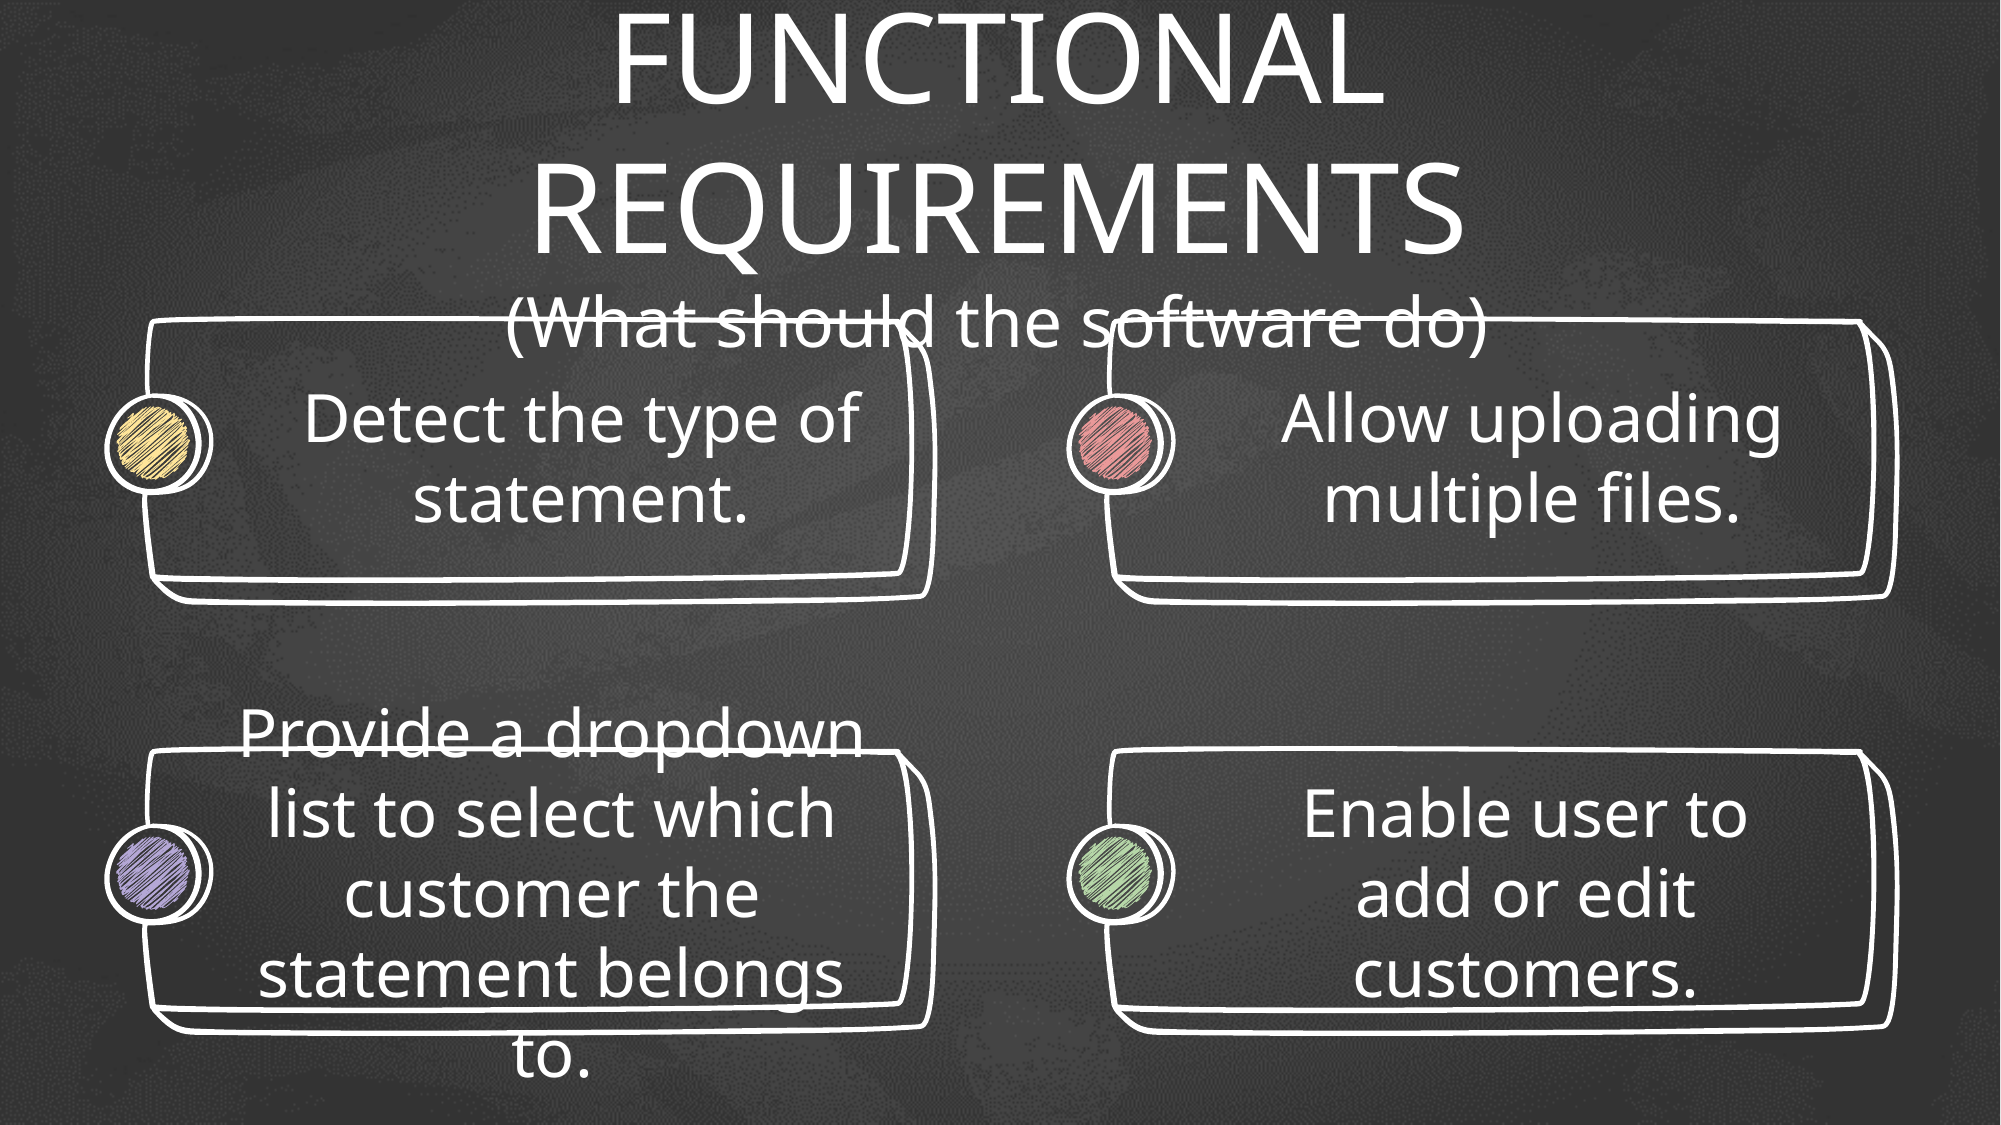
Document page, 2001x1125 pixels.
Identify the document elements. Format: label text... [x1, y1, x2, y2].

text_box [1078, 836, 1152, 910]
text_box [104, 746, 938, 1036]
text_box [1066, 746, 1900, 1036]
text_box Allow uploading multiple files. [1221, 406, 1845, 506]
text_box FUNCTIONAL REQUIREMENTS (What should the software do) [152, 126, 1843, 215]
text_box [116, 836, 190, 910]
text_box Detect the type of statement. [270, 406, 893, 506]
text_box [116, 406, 191, 480]
text_box [1078, 406, 1152, 480]
text_box Enable user to add or edit customers. [1214, 841, 1838, 941]
text_box Provide a dropdown list to select which customer the statement belongs to. [205, 841, 899, 941]
text_box [1066, 316, 1900, 606]
text_box [104, 316, 938, 606]
picture [0, 0, 2001, 1125]
